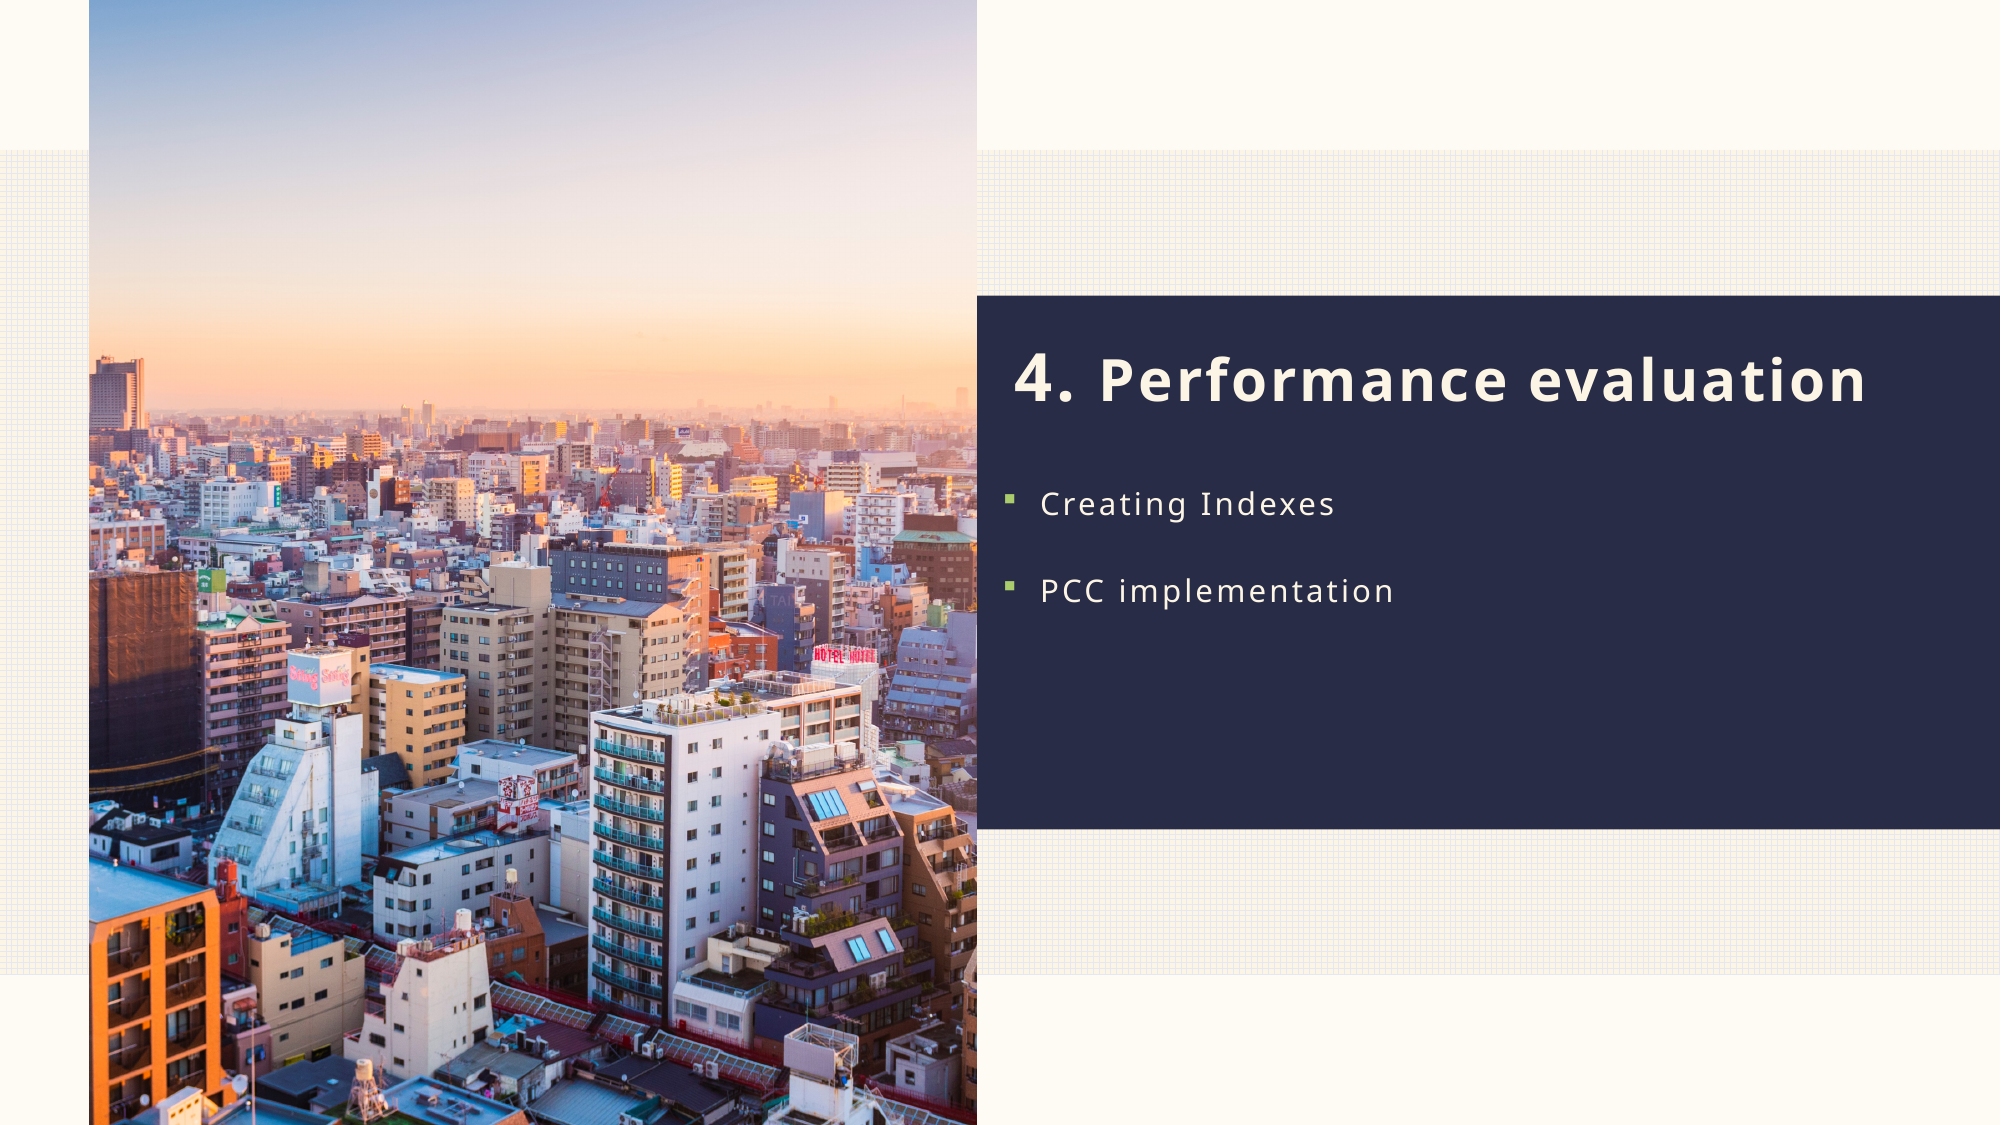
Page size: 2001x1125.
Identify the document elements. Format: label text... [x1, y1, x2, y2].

title 4. Performance evaluation [999, 362, 1933, 458]
picture [88, 0, 977, 1125]
list Creating Indexes PCC implementation [987, 458, 1967, 814]
